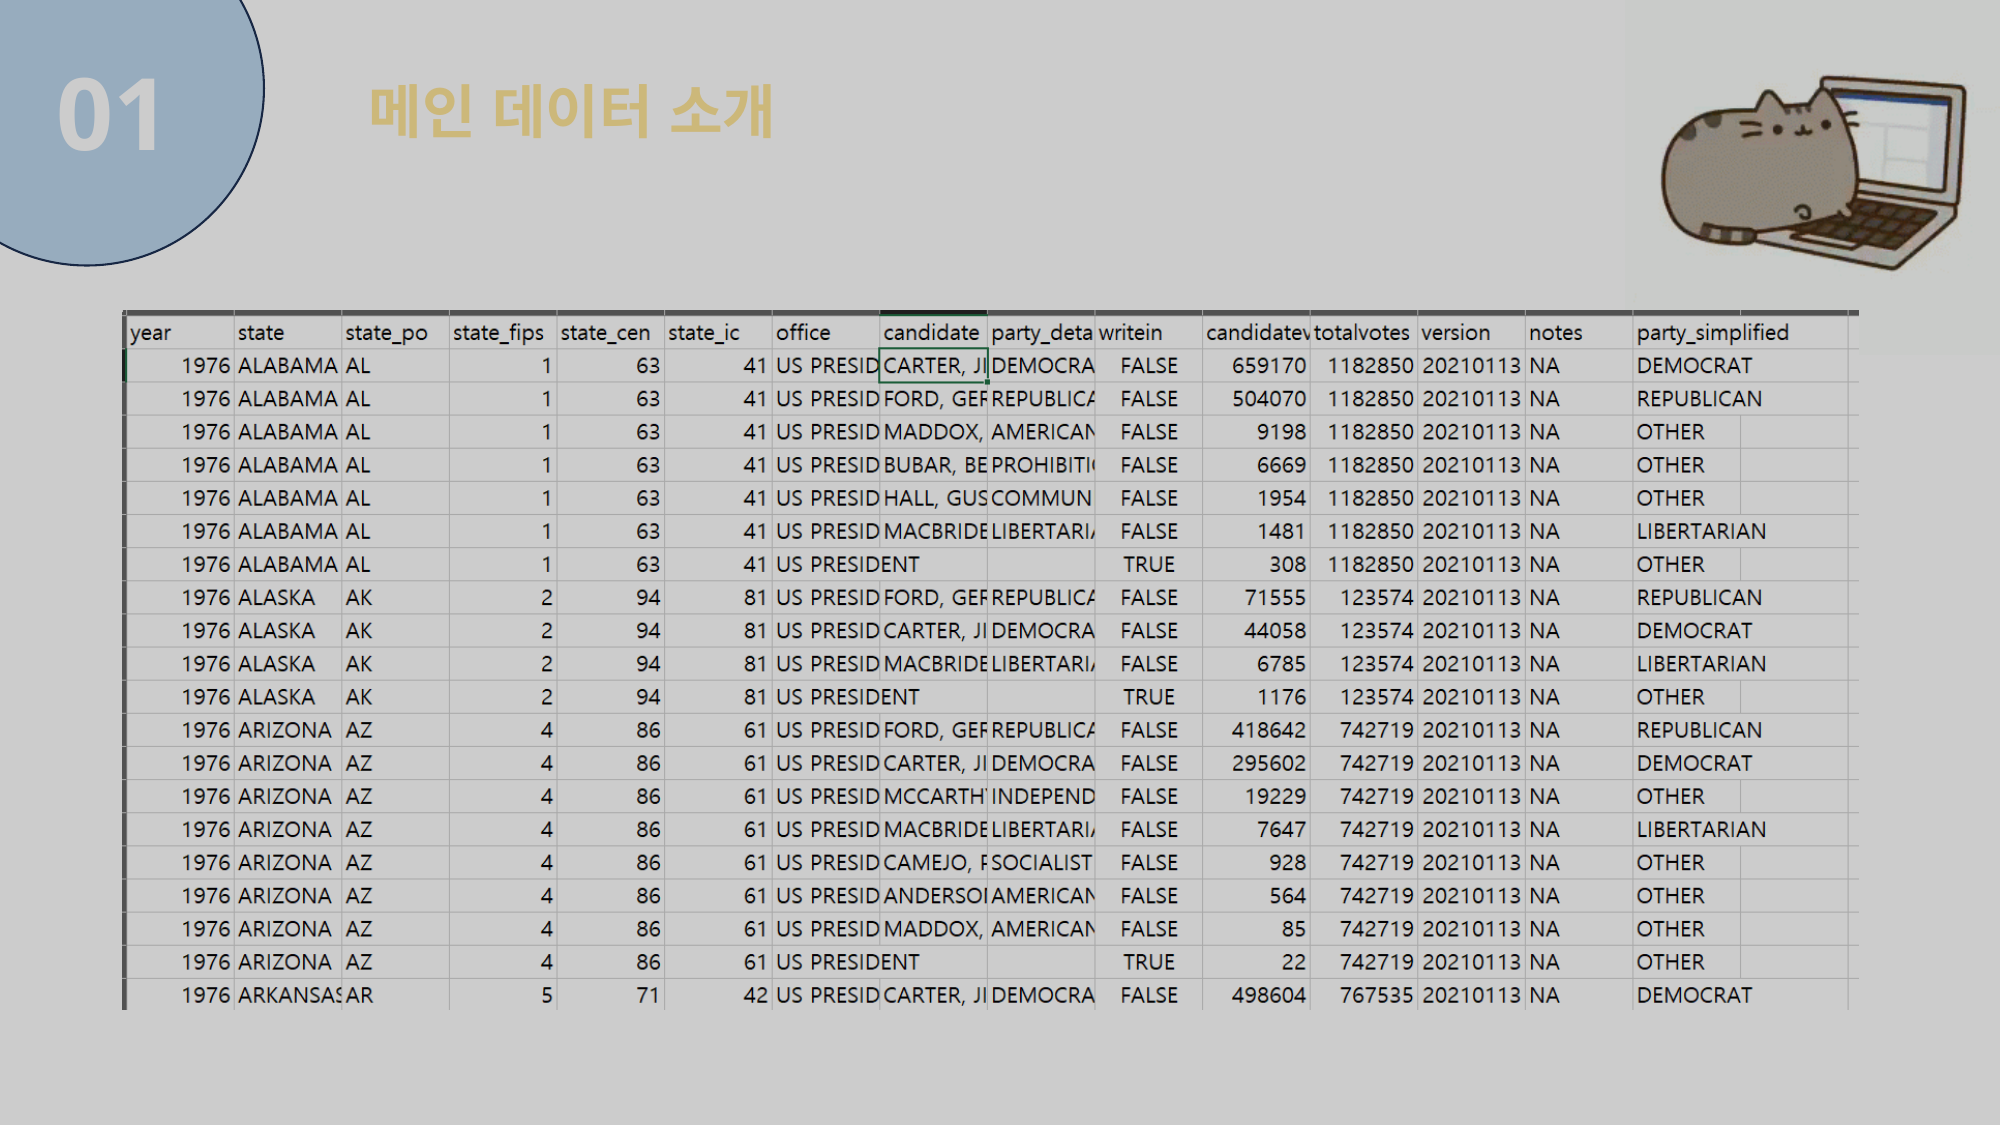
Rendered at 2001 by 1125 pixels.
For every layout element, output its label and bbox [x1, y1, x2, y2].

text_box [0, 0, 2000, 1125]
picture [122, 0, 2000, 1010]
